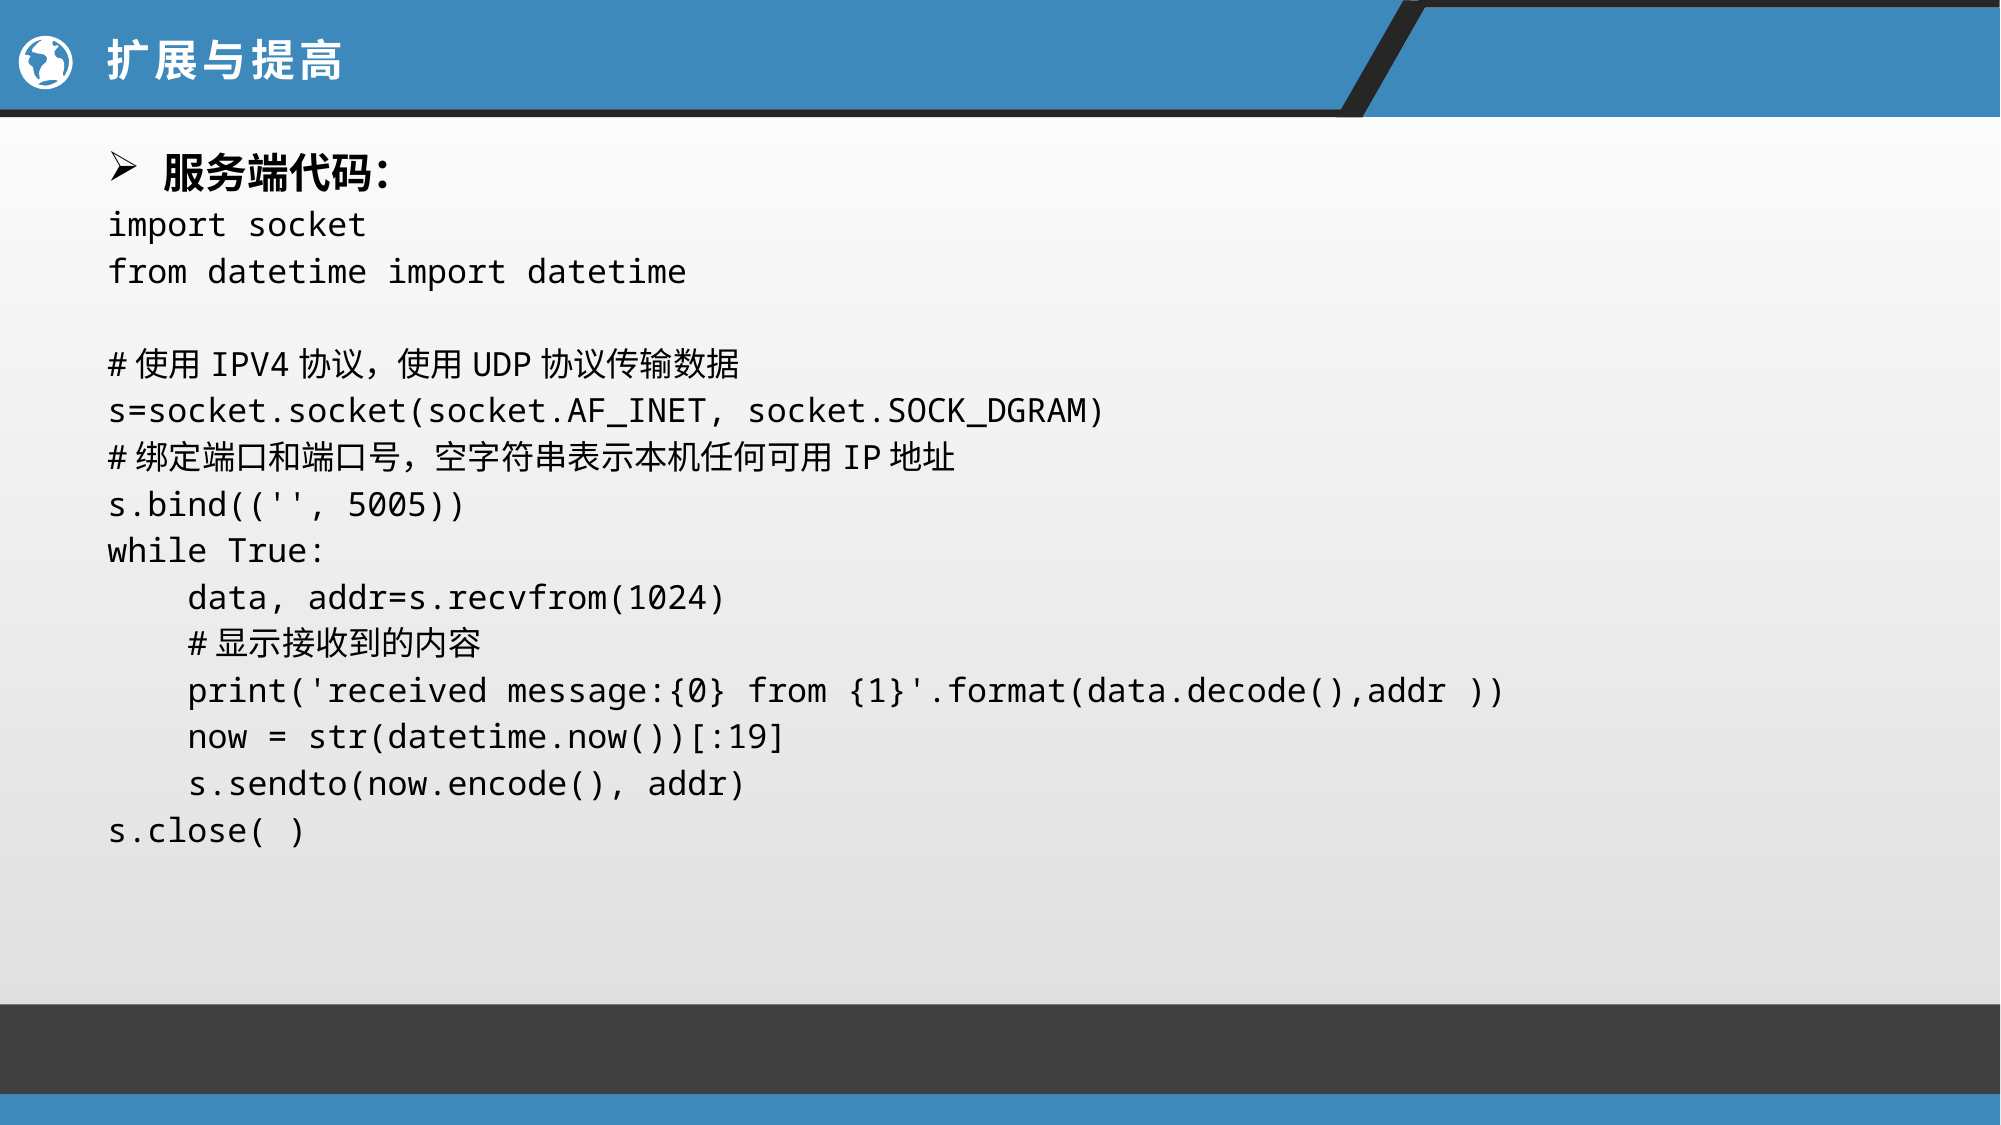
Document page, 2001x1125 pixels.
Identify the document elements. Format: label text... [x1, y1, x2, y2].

title 扩展与提高 [90, 0, 977, 161]
list 服务端代码： import socket from datetime import datetime #使用IPV4协议，使用UDP协议传输数据 s=socket.socket(socket.AF_INET, socket.SOCK_DGRAM) #绑定端口和端口号，空字符串表示本机任何可用IP地址 s.bind(('', 5005)) while True: data, addr=s.recvfrom(1024) #显示接收到的内容 print('received message:{0} from {1}'.format(data.decode(),addr )) now = str(datetime.now())[:19] s.sendto(now.encode(), addr) s.close( ) [90, 146, 1921, 976]
